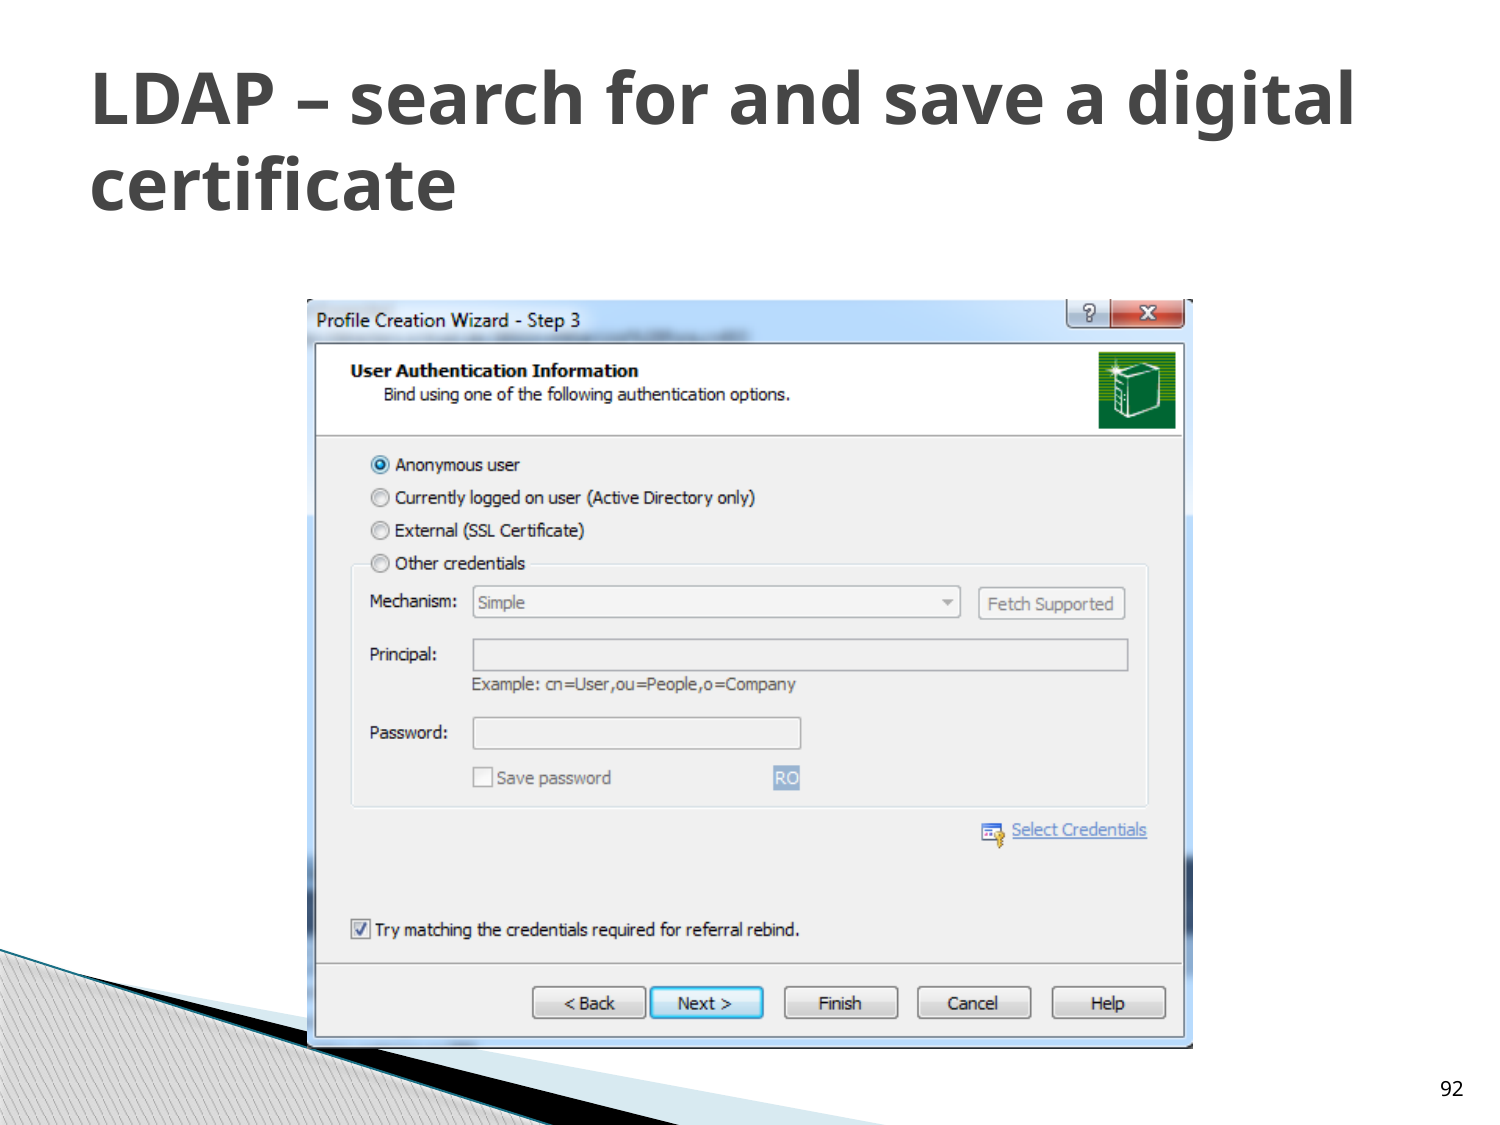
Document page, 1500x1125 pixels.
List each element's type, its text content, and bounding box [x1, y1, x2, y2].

picture [307, 299, 1193, 1049]
title LDAP – search for and save a digital certificate [75, 45, 1425, 233]
slide_number 92 [1418, 1051, 1479, 1112]
